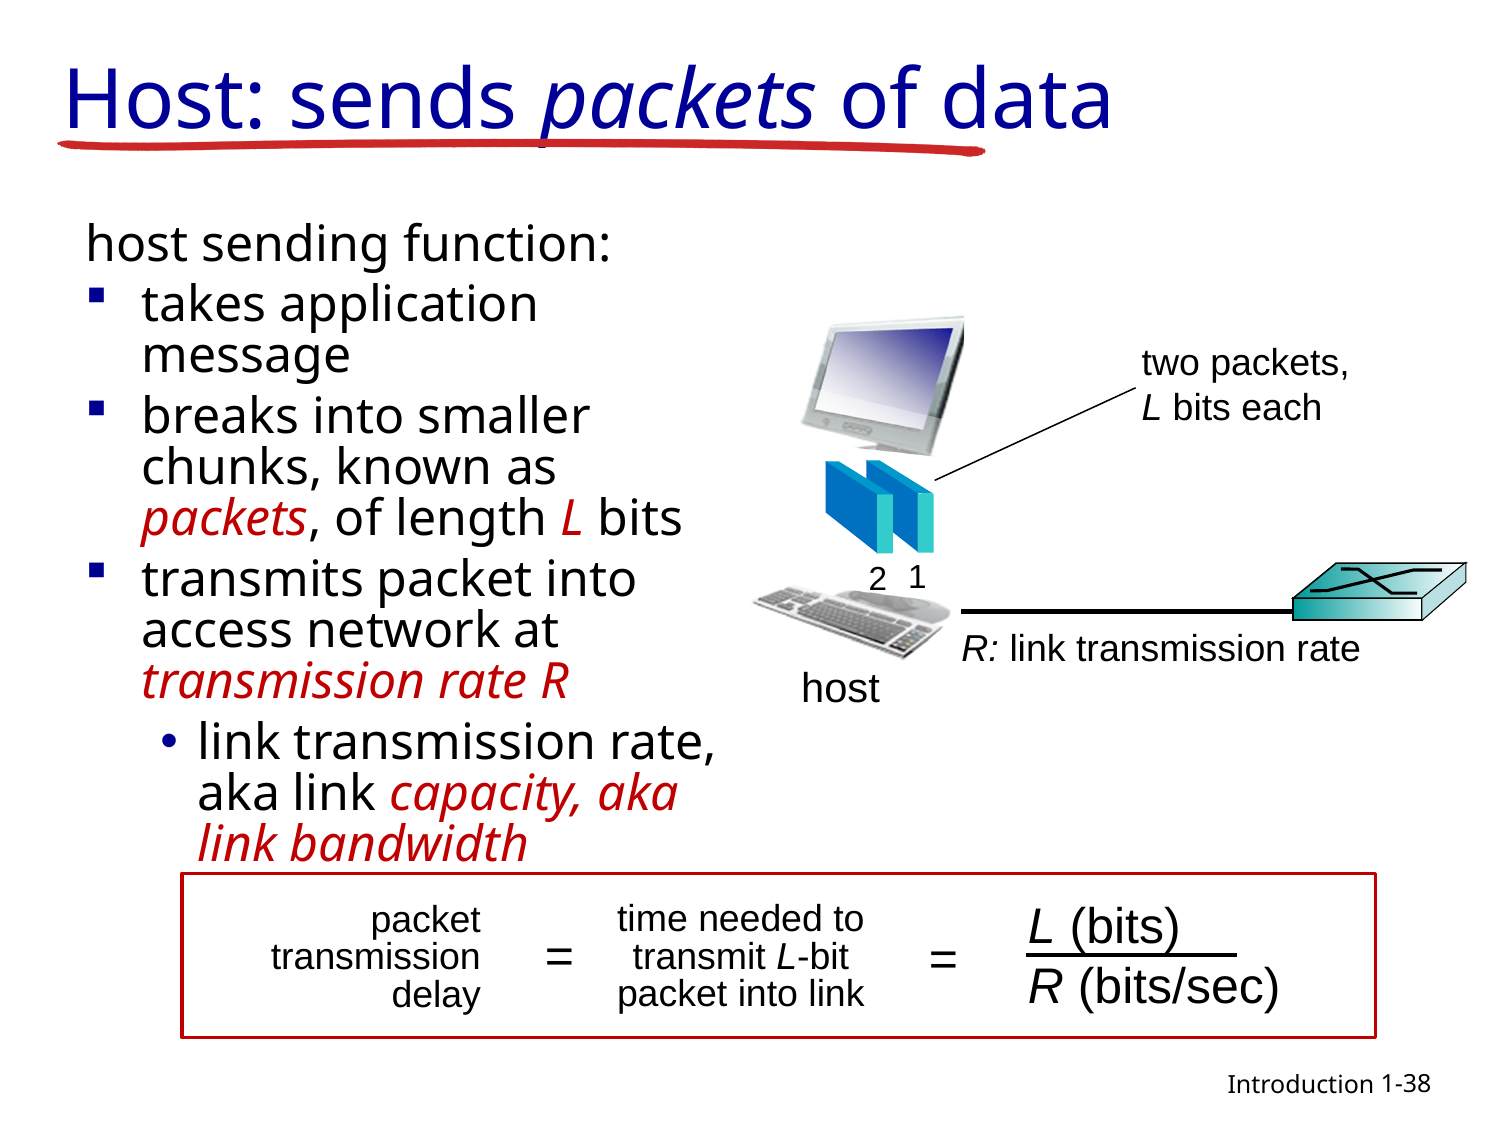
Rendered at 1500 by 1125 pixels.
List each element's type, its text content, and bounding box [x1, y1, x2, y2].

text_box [825, 466, 894, 554]
footer Introduction [914, 1060, 1391, 1109]
text_box [181, 873, 1376, 1038]
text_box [934, 387, 1136, 481]
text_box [747, 579, 961, 664]
text_box two packets, L bits each [1126, 330, 1376, 436]
text_box 1 [902, 548, 942, 578]
list host sending function: takes application message breaks into smaller chunks, known as packets, of length L bits transmits packet into access network at transmission rate R link transmission rate, aka link capacity, aka link bandwidth [70, 212, 765, 775]
text_box R: link transmission rate [946, 616, 1376, 677]
slide_number 1-38 [1365, 1059, 1477, 1106]
text_box 2 [853, 561, 902, 578]
text_box host [786, 673, 896, 719]
title Host: sends packets of data [47, 32, 1413, 158]
picture [53, 134, 997, 162]
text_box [898, 466, 934, 553]
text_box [1292, 561, 1467, 621]
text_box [770, 314, 1003, 460]
